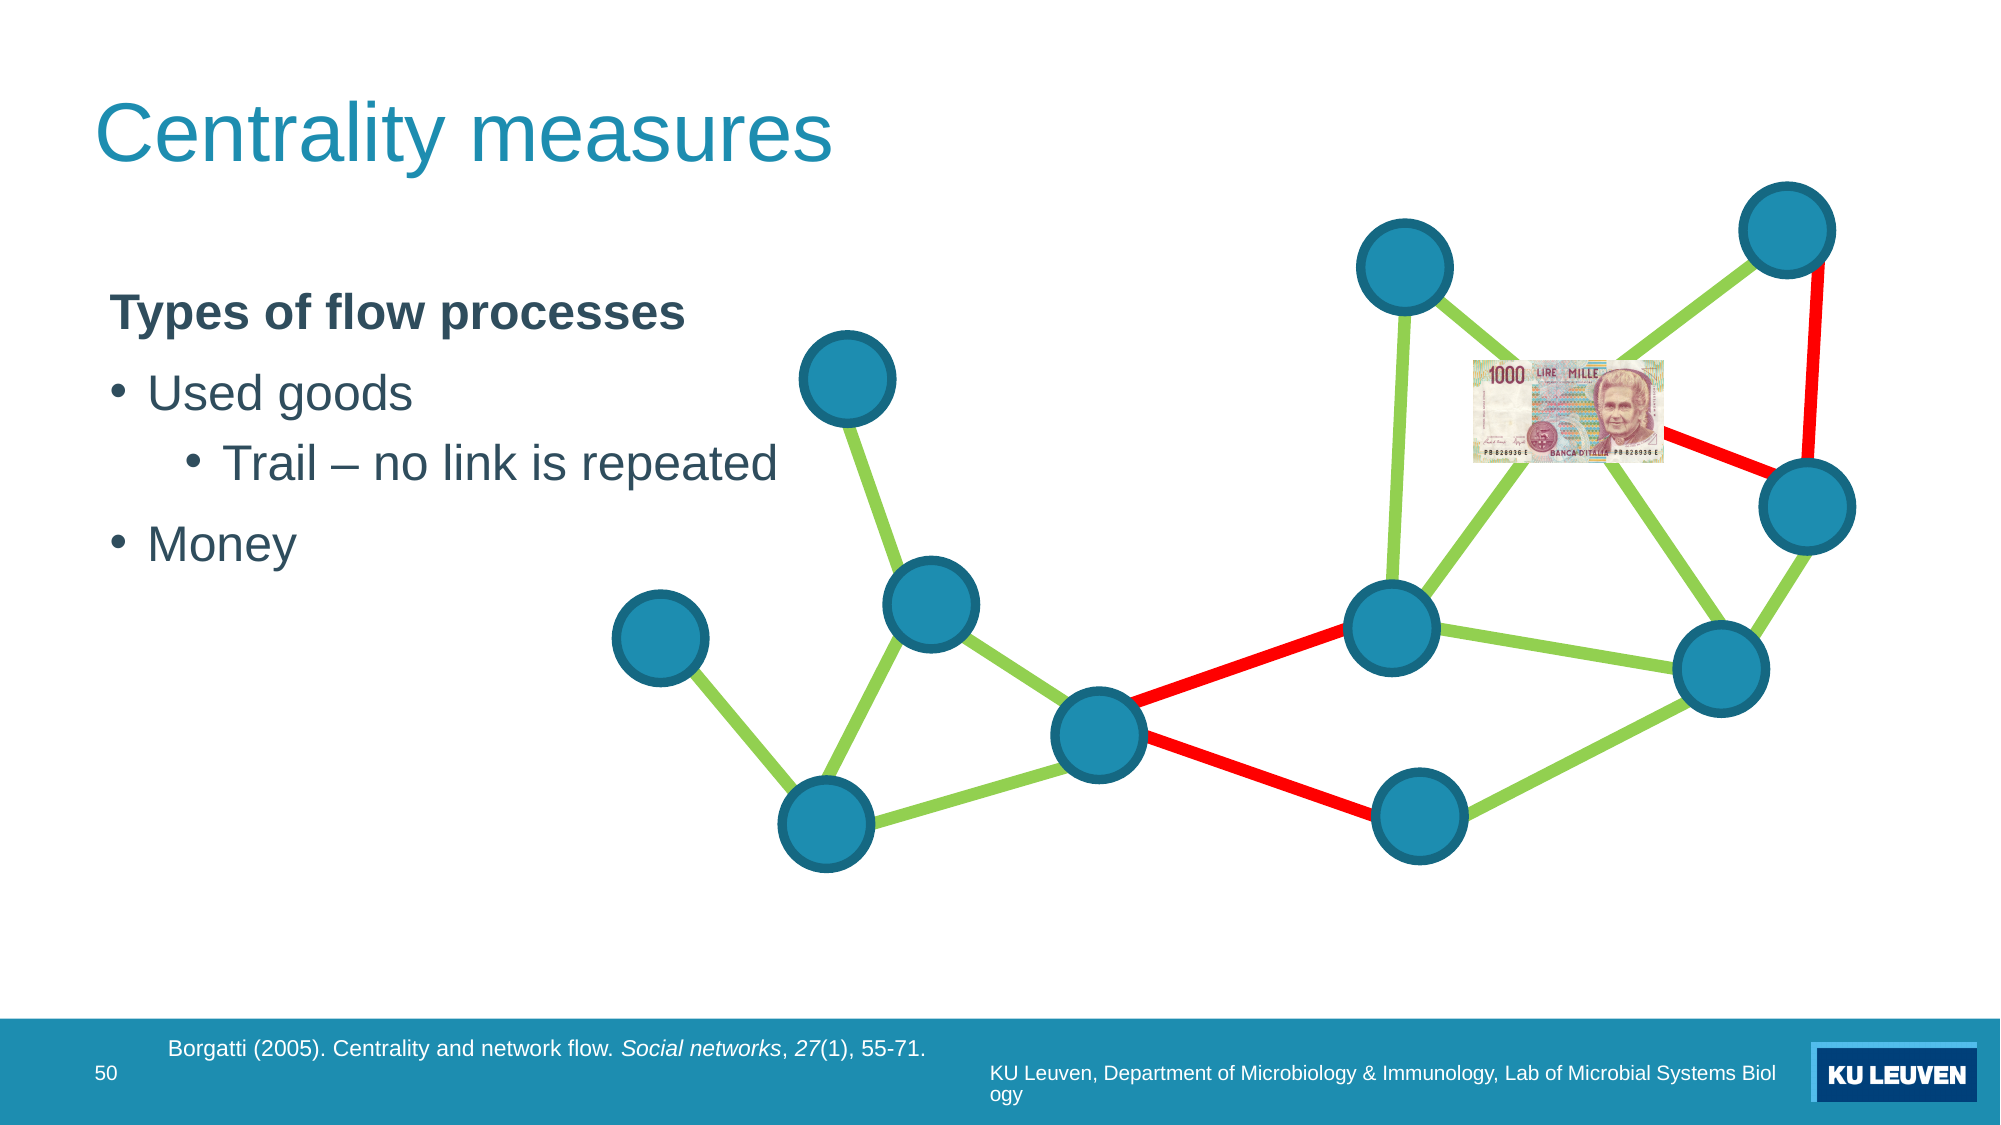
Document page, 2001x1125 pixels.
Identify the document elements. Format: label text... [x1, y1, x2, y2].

footer KU Leuven, Department of Microbiology & Immunology, Lab of Microbial Systems Biology [989, 1018, 1809, 1125]
picture [1811, 1042, 1977, 1102]
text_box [616, 186, 1852, 869]
list Types of flow processes Used goods Trail – no link is repeated Money [94, 271, 1906, 1004]
slide_number 50 [94, 1018, 201, 1125]
picture [1472, 360, 1664, 463]
text_box Borgatti (2005). Centrality and network flow. Social networks, 27(1), 55-71. [153, 1026, 977, 1069]
title Centrality measures [94, 33, 1906, 223]
